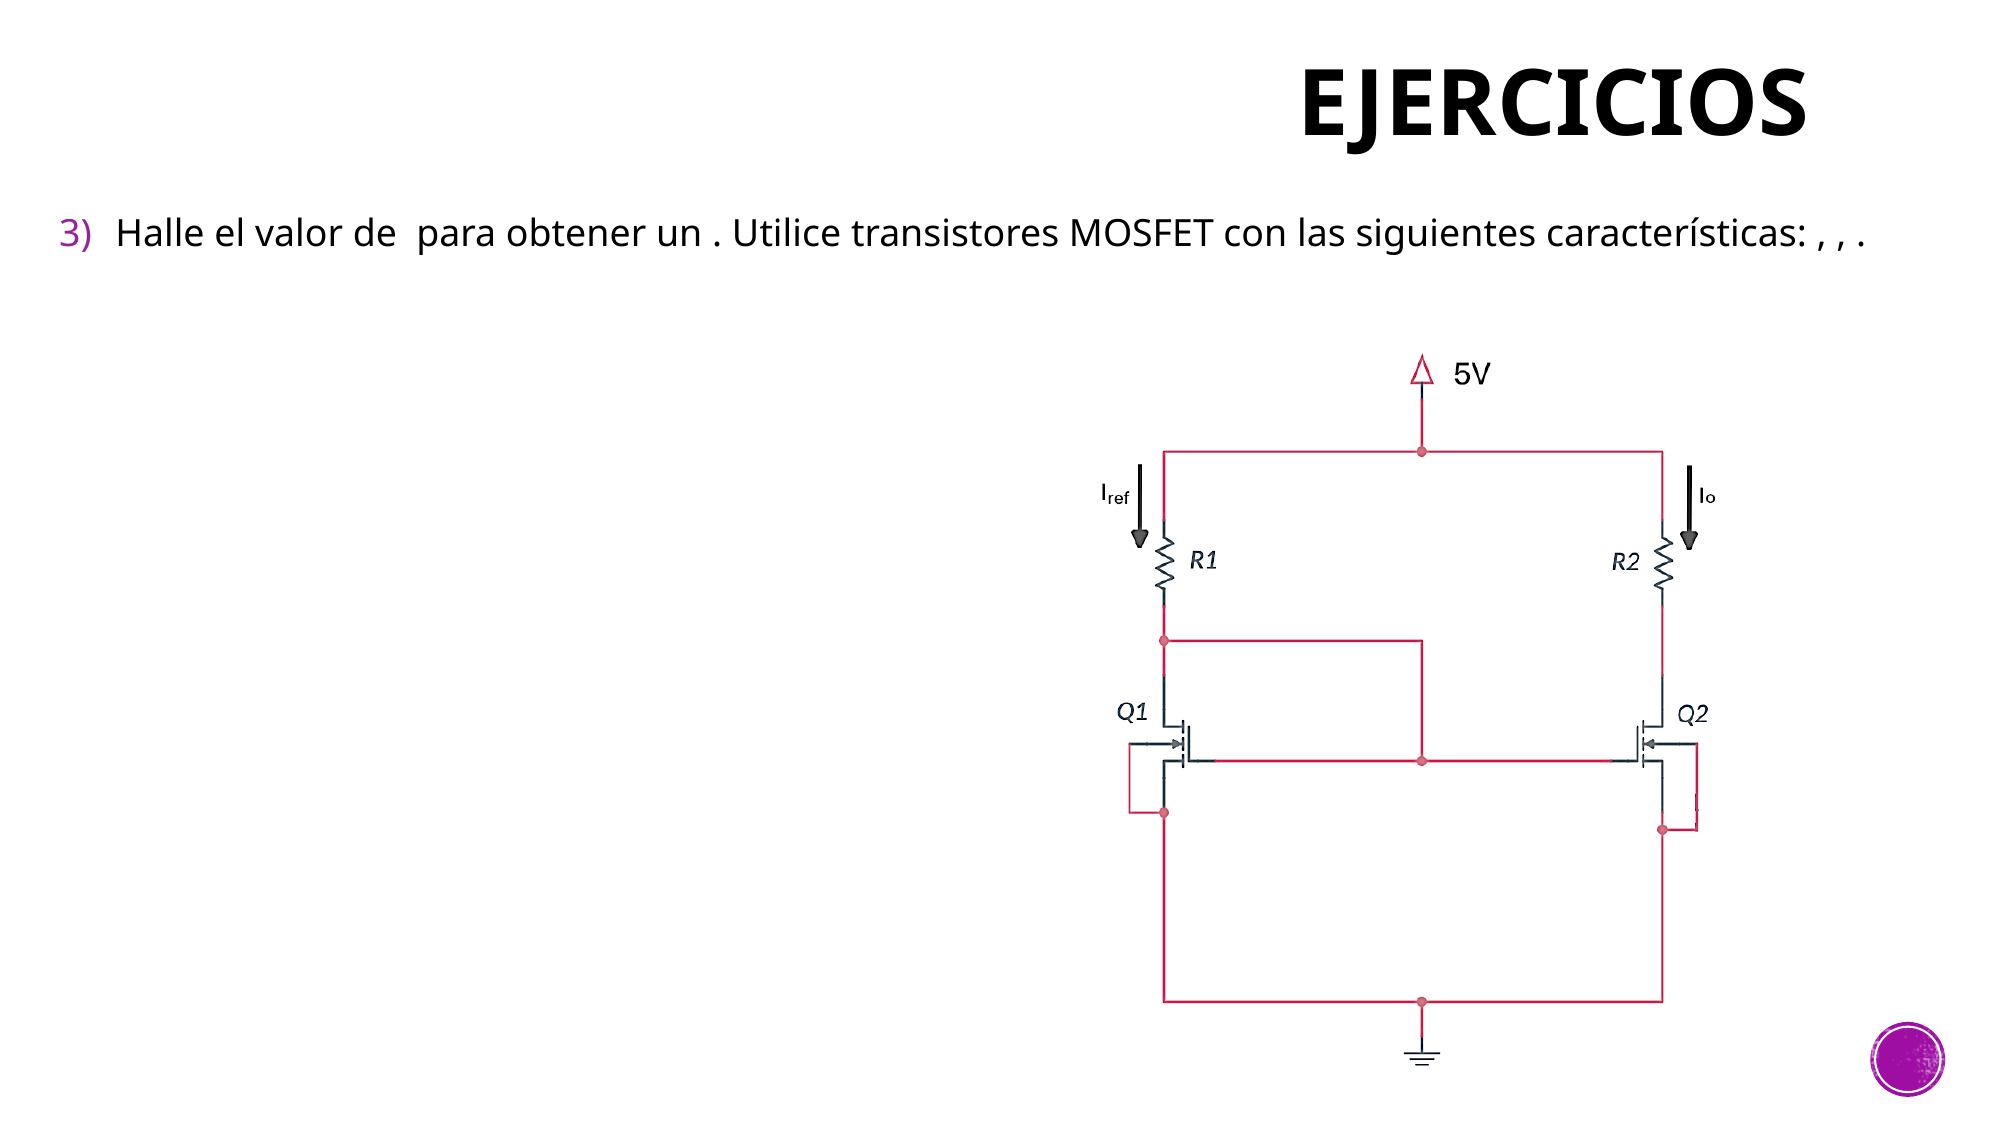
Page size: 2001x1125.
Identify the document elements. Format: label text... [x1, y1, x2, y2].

title EJERCICIOS [174, 48, 1825, 163]
picture [1093, 342, 1735, 1077]
